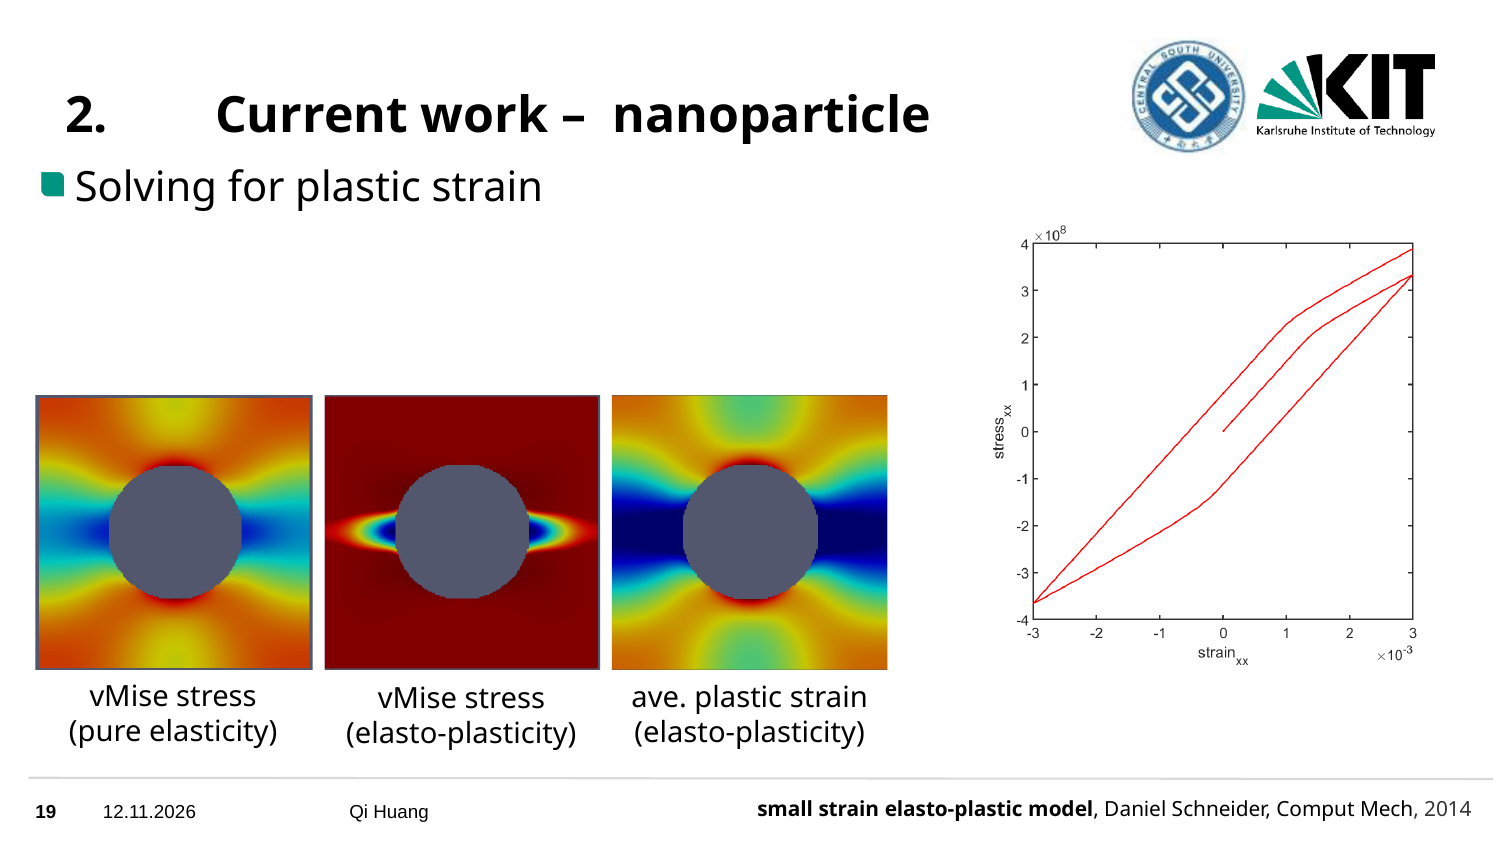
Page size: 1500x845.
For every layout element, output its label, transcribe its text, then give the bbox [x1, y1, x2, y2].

picture [1131, 38, 1247, 154]
text_box vMise stress (elasto-plasticity) [323, 671, 600, 757]
slide_number 19 [35, 778, 89, 844]
picture [324, 394, 601, 670]
picture [41, 172, 64, 199]
text_box vMise stress (pure elasticity) [35, 670, 311, 755]
text_box small strain elasto-plastic model, Daniel Schneider, Comput Mech, 2014 [742, 787, 1495, 828]
text_box ave. plastic strain (elasto-plasticity) [611, 671, 888, 756]
picture [1257, 54, 1435, 137]
picture [35, 394, 313, 670]
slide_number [102, 778, 272, 844]
picture [969, 209, 1459, 670]
picture [611, 394, 888, 670]
